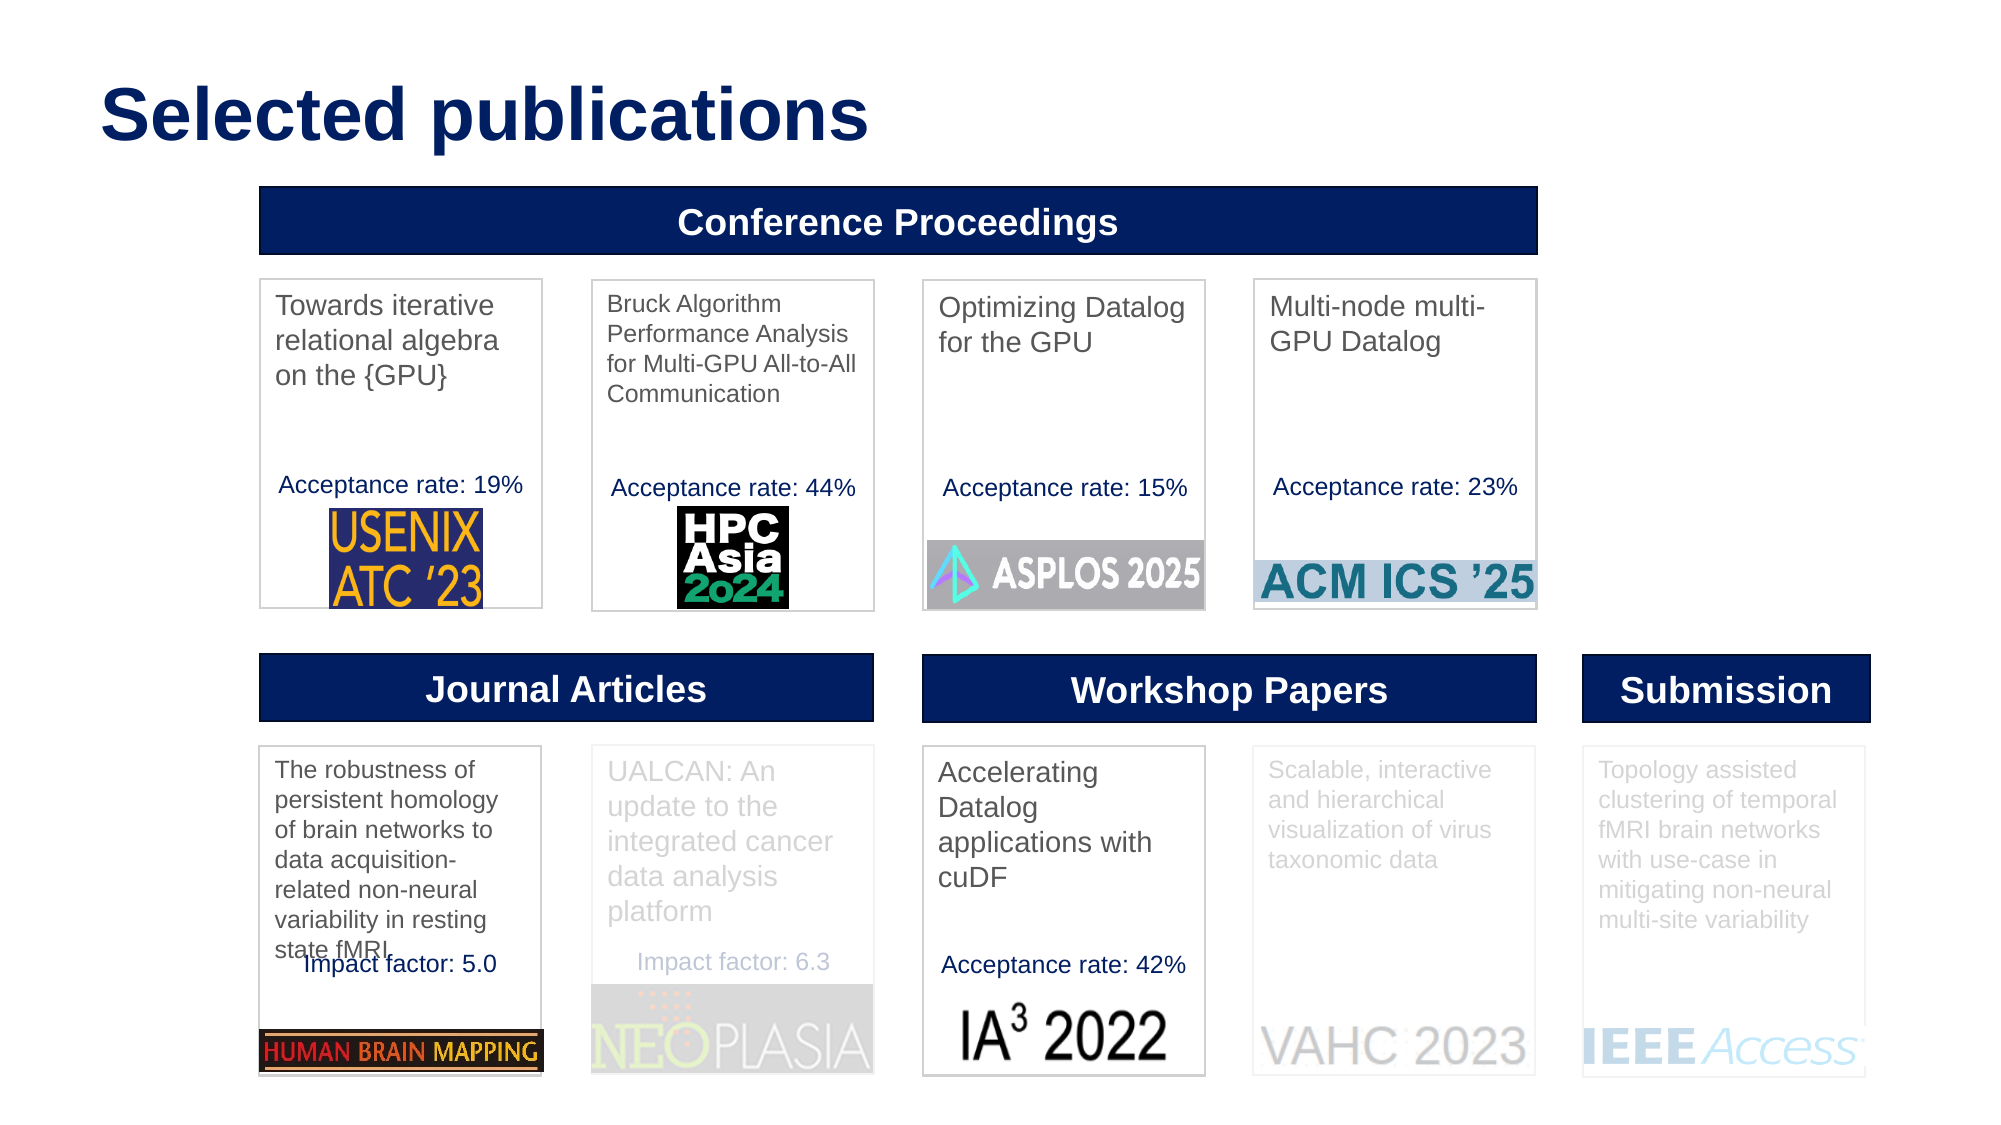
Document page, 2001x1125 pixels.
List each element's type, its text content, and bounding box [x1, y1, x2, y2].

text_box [1583, 746, 1867, 1077]
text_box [592, 744, 875, 1075]
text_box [923, 280, 1206, 610]
picture [1254, 560, 1537, 602]
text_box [1254, 602, 1537, 609]
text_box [259, 279, 543, 609]
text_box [1252, 745, 1536, 1076]
text_box [579, 736, 885, 1085]
picture [591, 984, 873, 1073]
text_box Conference Proceedings [259, 186, 1538, 255]
title Selected publications [100, 75, 1913, 209]
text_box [1254, 279, 1537, 560]
text_box [1232, 735, 1890, 1084]
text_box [259, 746, 544, 1076]
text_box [922, 746, 1205, 1076]
text_box Submission [1582, 654, 1871, 723]
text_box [591, 280, 874, 611]
text_box Journal Articles [259, 653, 874, 722]
text_box Workshop Papers [922, 654, 1537, 723]
